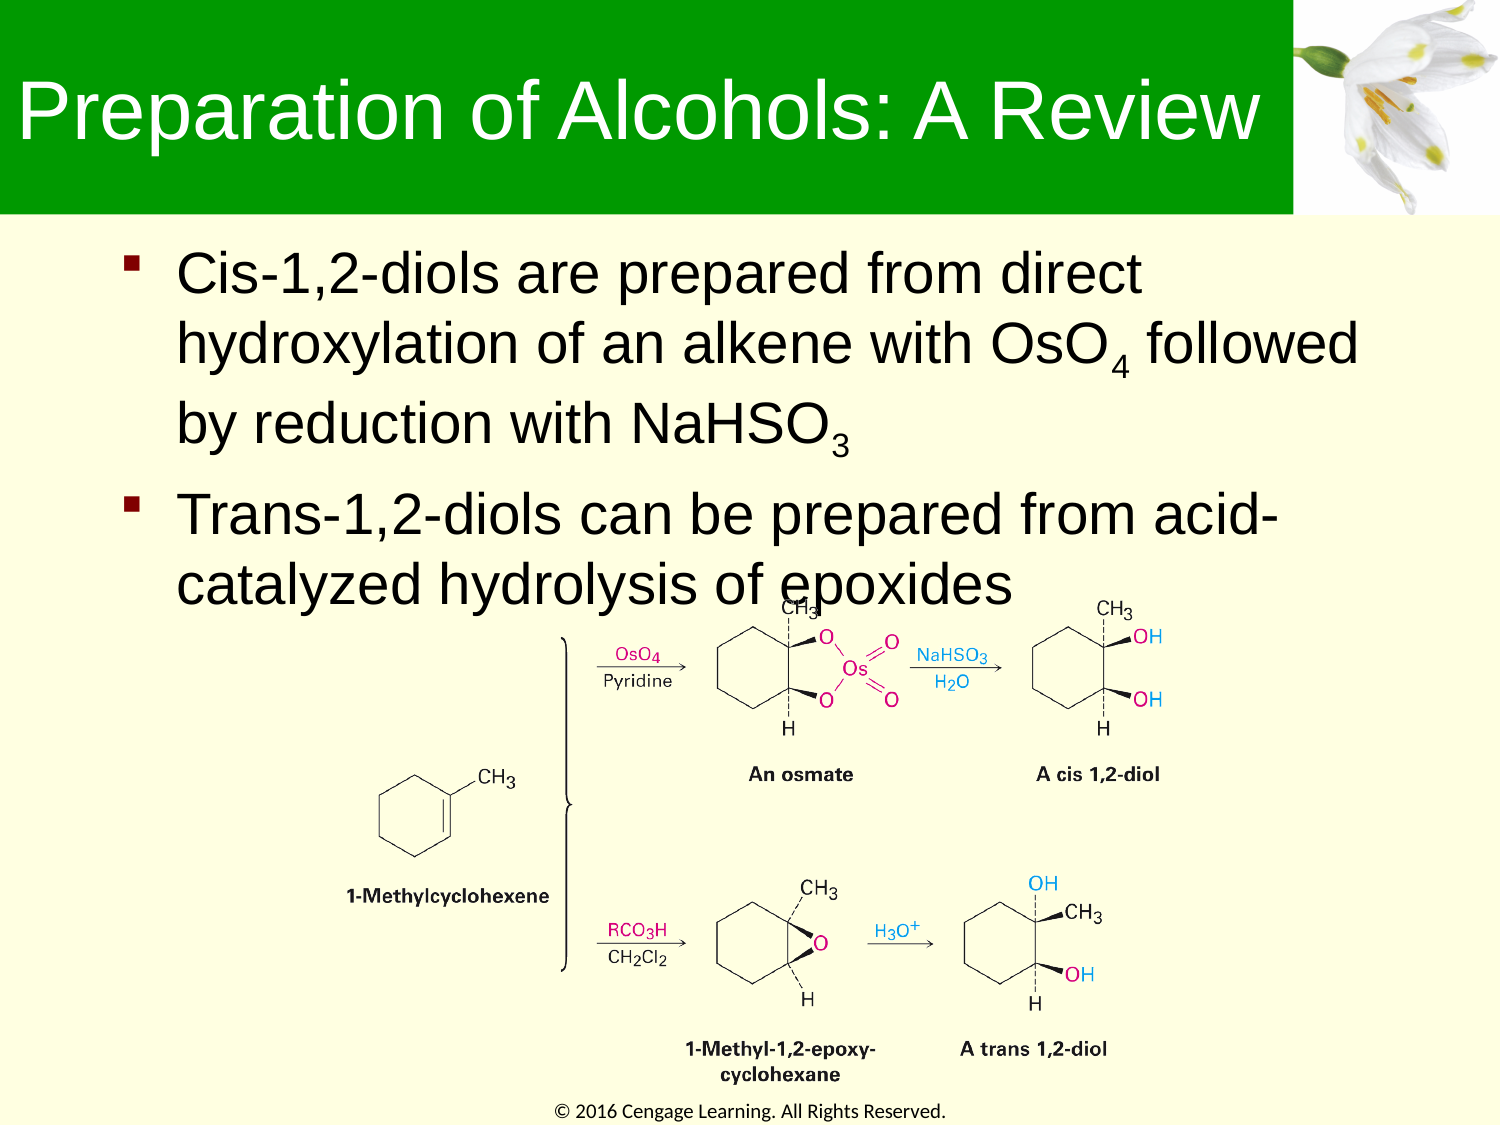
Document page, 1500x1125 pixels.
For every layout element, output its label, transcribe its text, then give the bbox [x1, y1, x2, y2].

picture [345, 596, 1163, 1086]
list Cis-1,2-diols are prepared from direct hydroxylation of an alkene with OsO4 followed by reduction with NaHSO3 Trans-1,2-diols can be prepared from acid-catalyzed hydrolysis of epoxides [103, 227, 1450, 1065]
picture [1293, 0, 1500, 215]
title Preparation of Alcohols: A Review [0, 0, 1288, 213]
